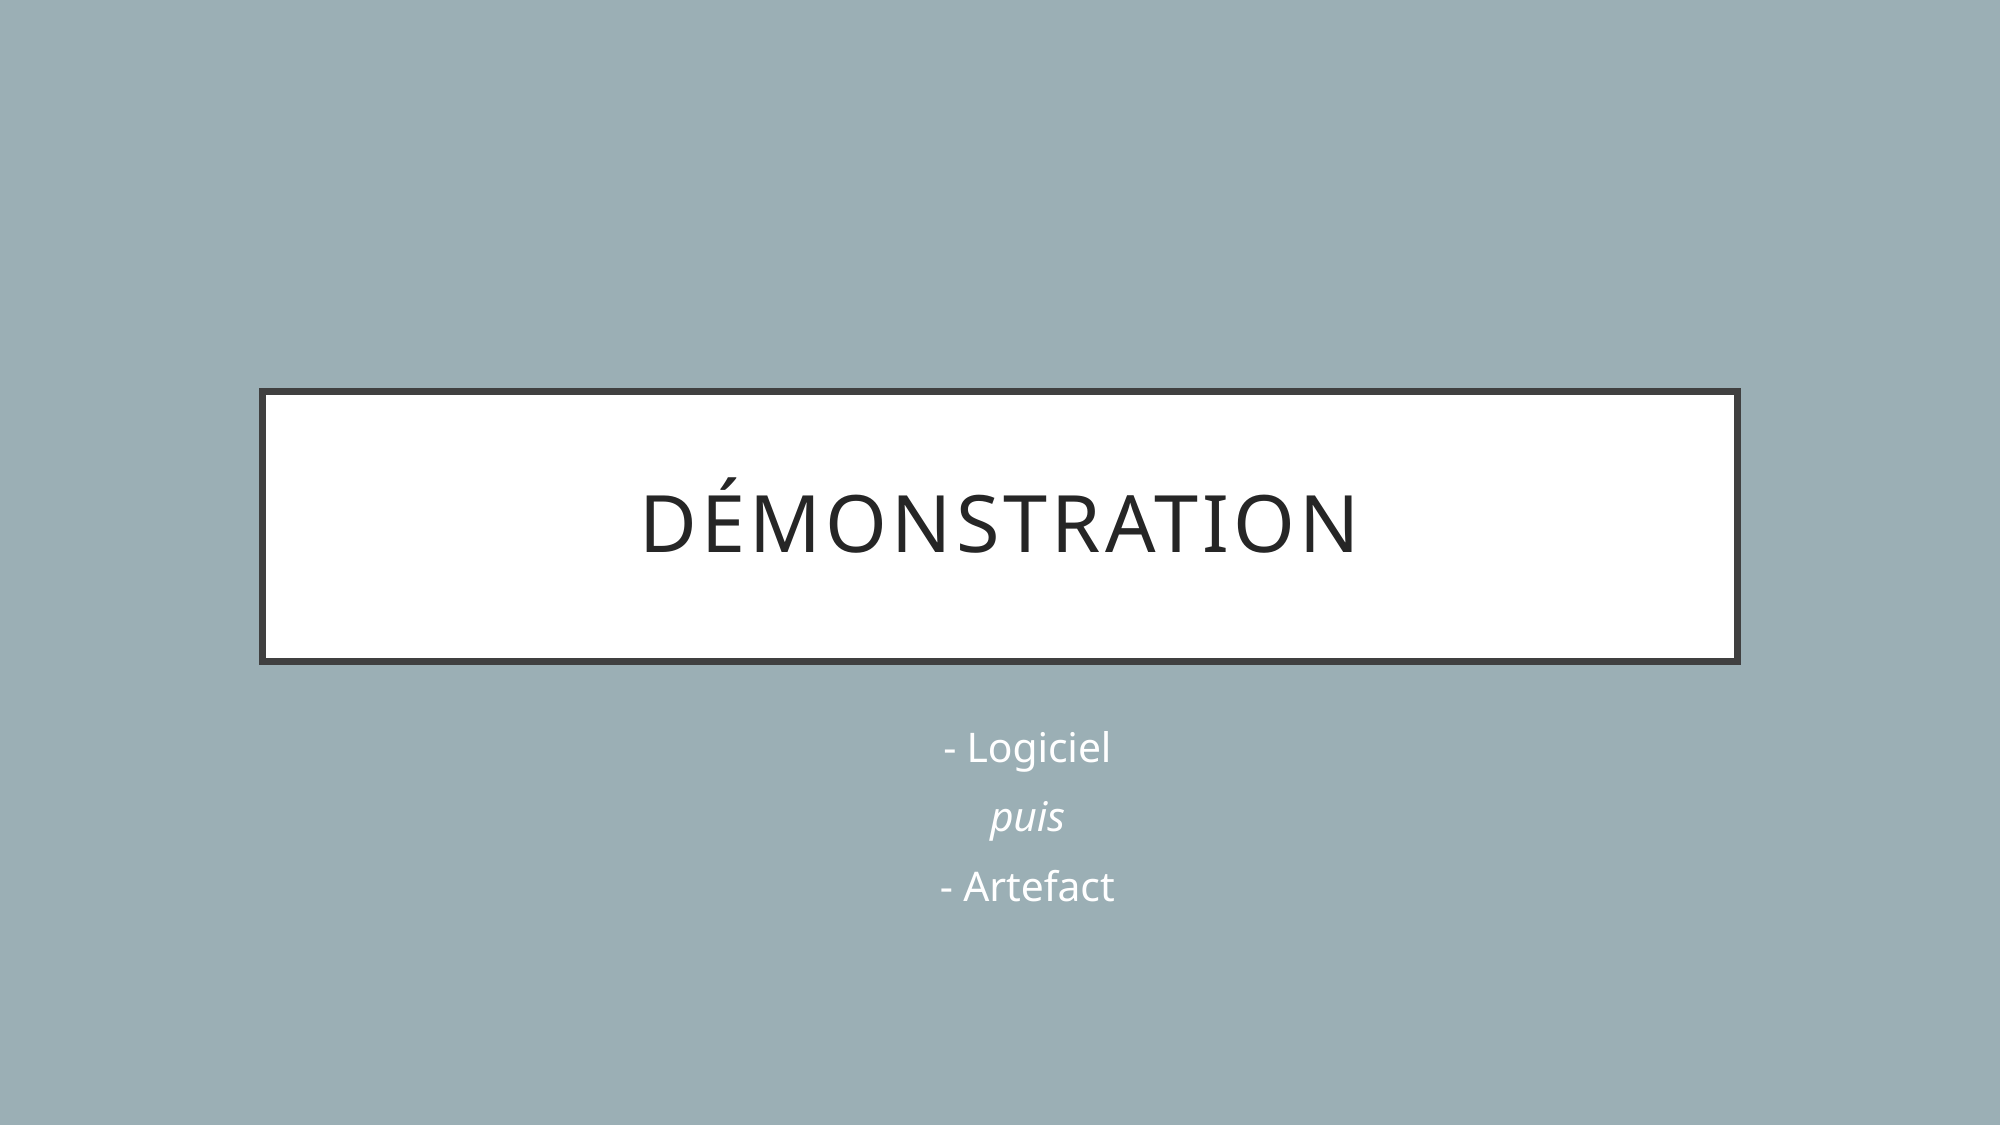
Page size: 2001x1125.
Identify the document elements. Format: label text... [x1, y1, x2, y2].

subtitle - Logiciel puis - Artefact [442, 713, 1558, 918]
title Démonstration [259, 388, 1741, 665]
